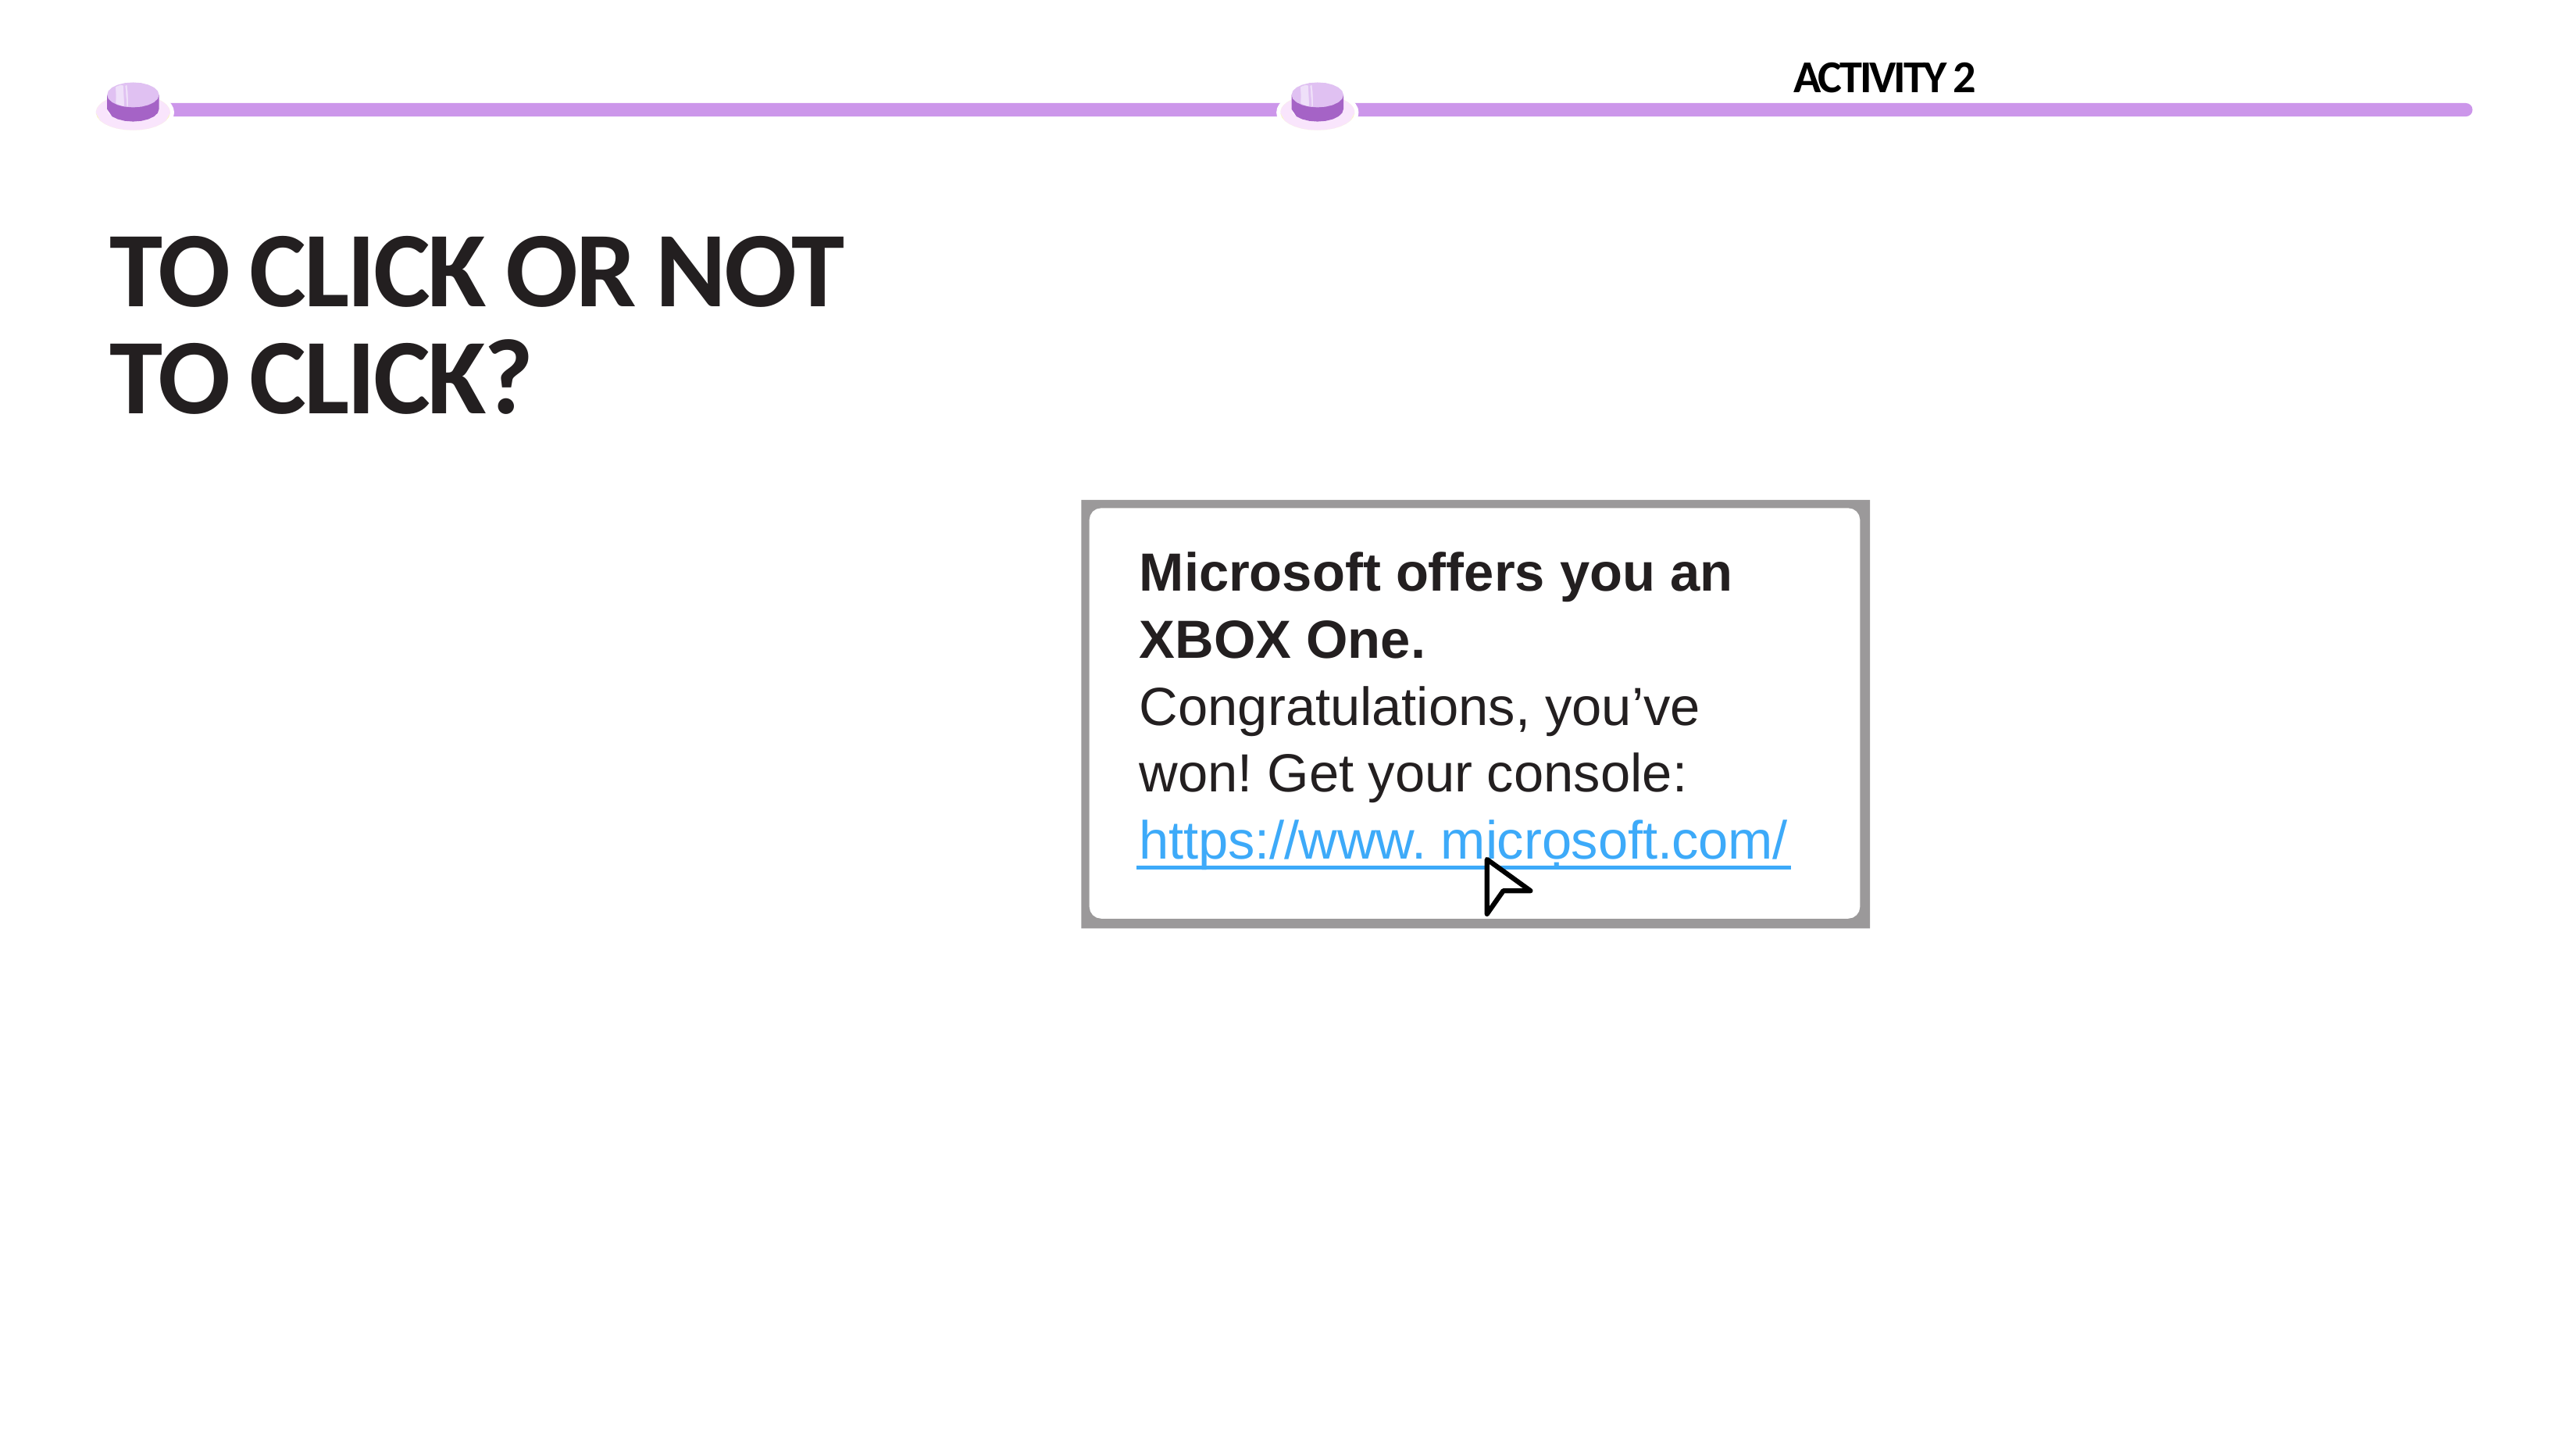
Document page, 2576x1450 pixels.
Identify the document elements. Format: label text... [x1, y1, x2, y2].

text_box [1486, 859, 1531, 915]
text_box TO CLICK OR NOT TO CLICK? [108, 197, 869, 435]
text_box ACTIVITY 2 [1791, 45, 1977, 77]
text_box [91, 78, 2473, 135]
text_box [1081, 499, 1871, 929]
